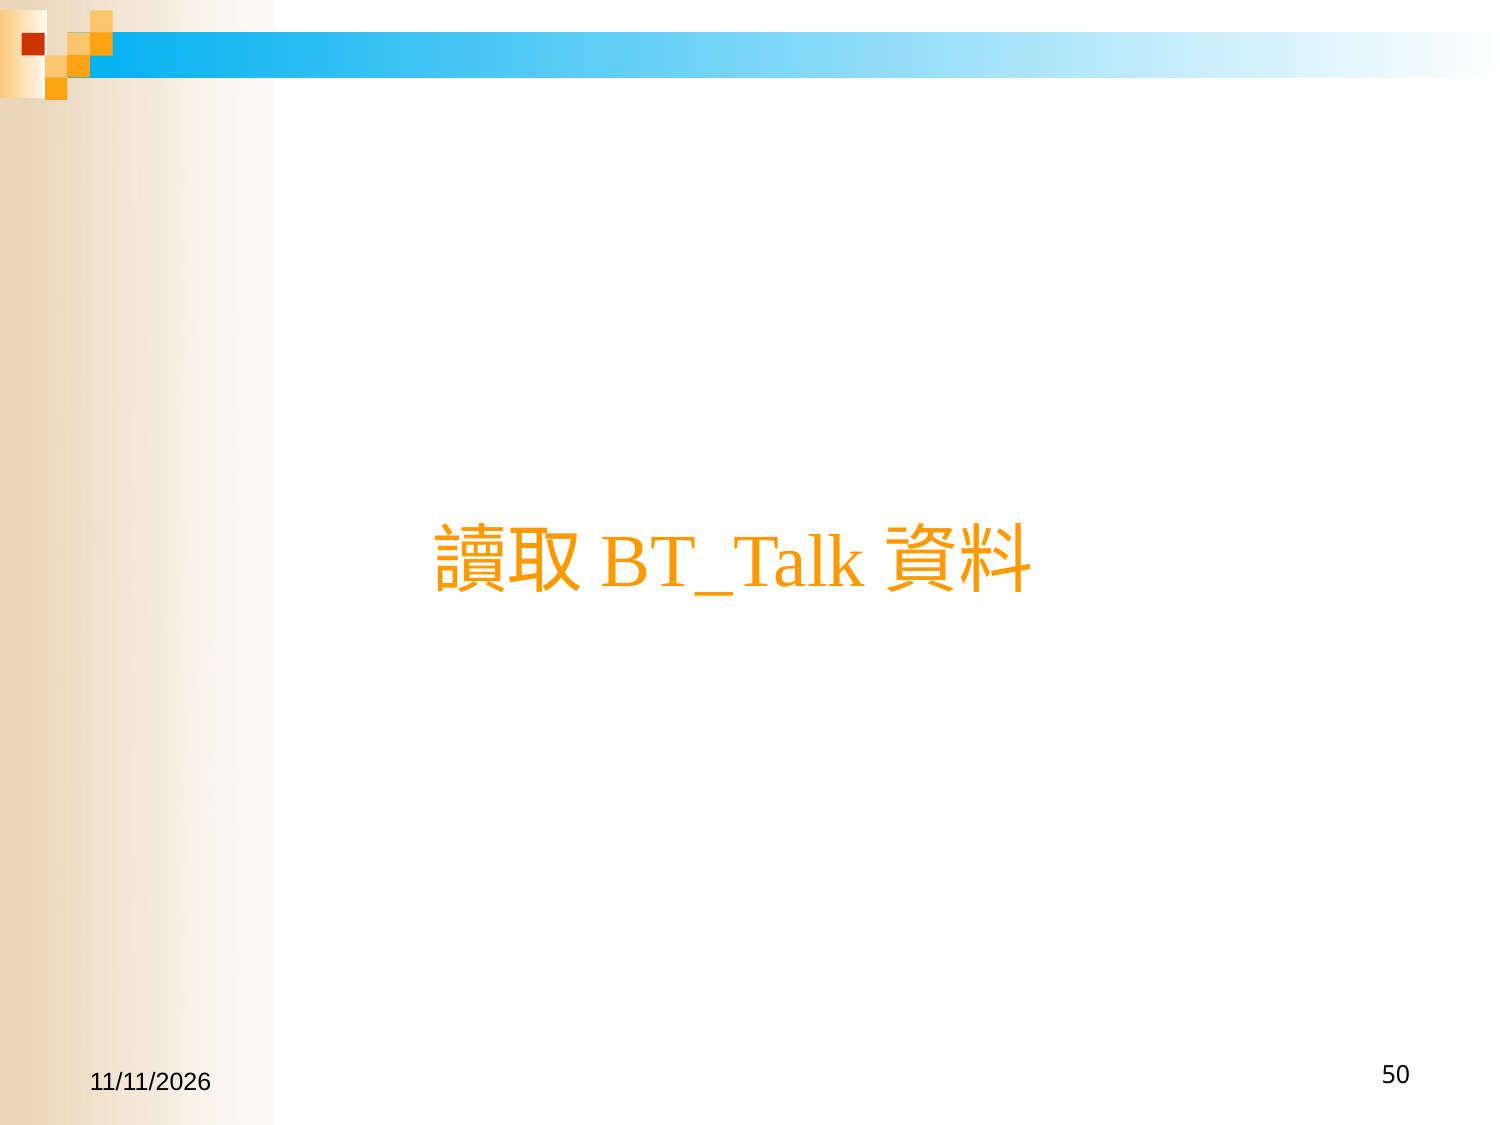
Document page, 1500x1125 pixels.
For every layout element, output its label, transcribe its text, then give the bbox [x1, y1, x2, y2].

title 讀取BT_Talk資料 [214, 444, 1252, 670]
text_box 2016/7/27 [75, 1024, 425, 1103]
text_box 50 [1074, 1024, 1425, 1100]
